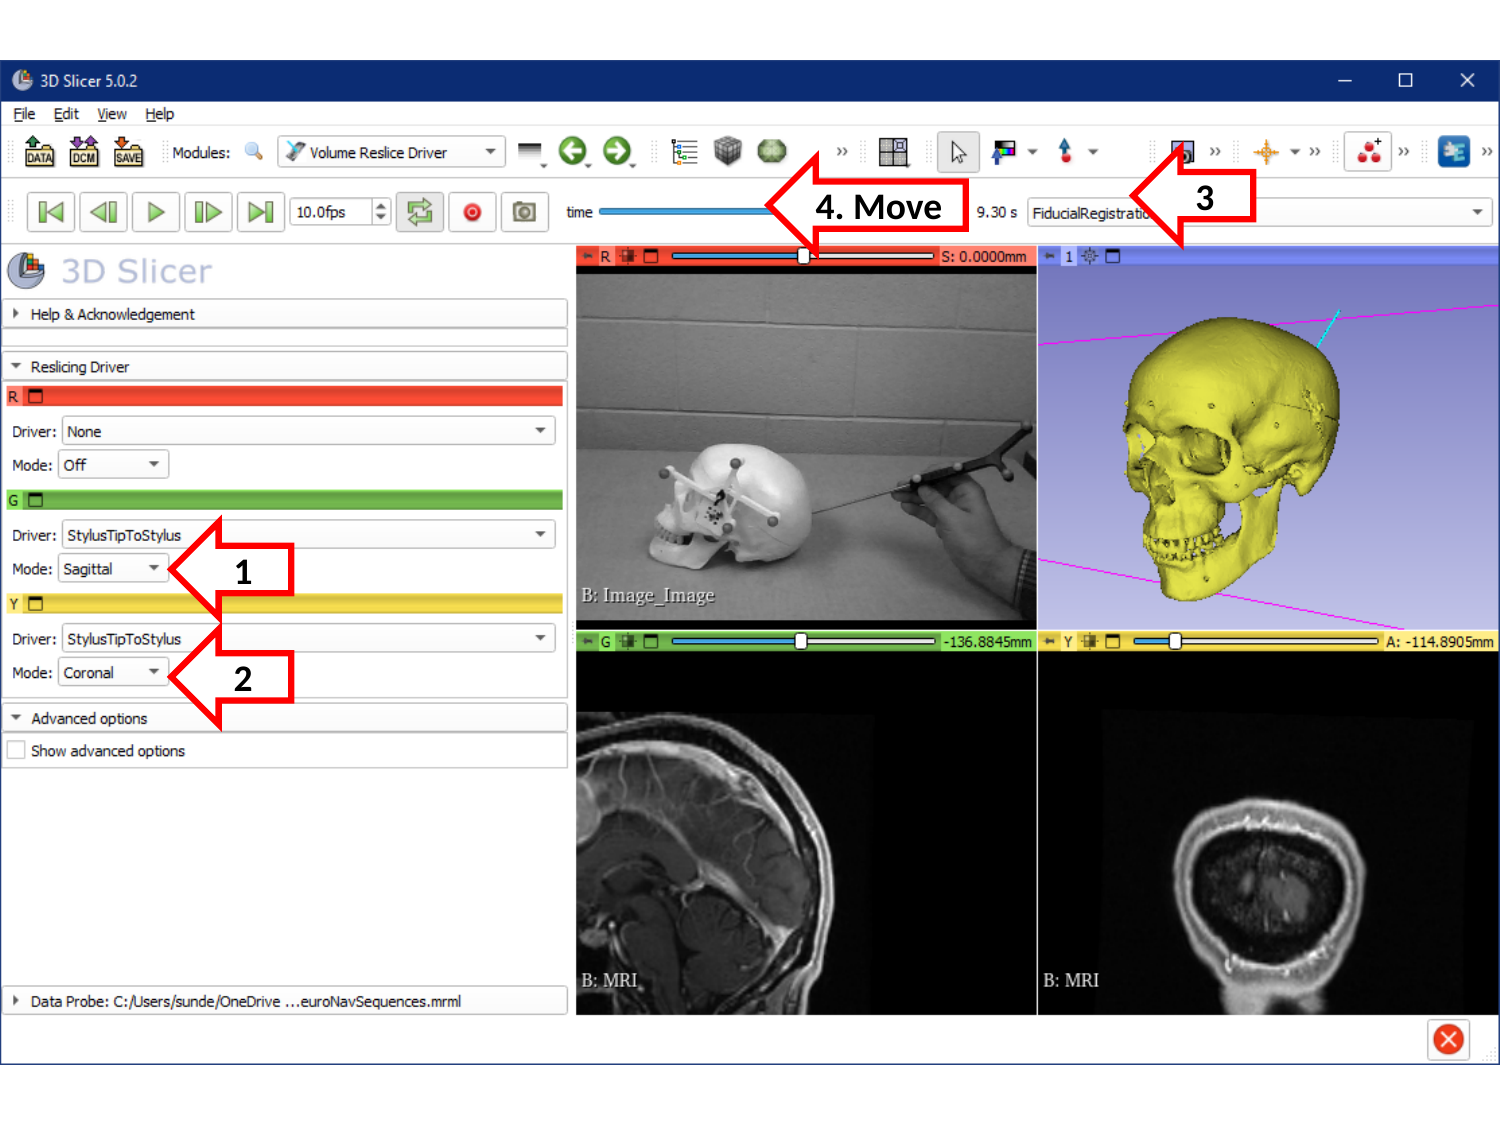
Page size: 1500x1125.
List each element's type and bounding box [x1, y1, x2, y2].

picture [0, 60, 1500, 1065]
